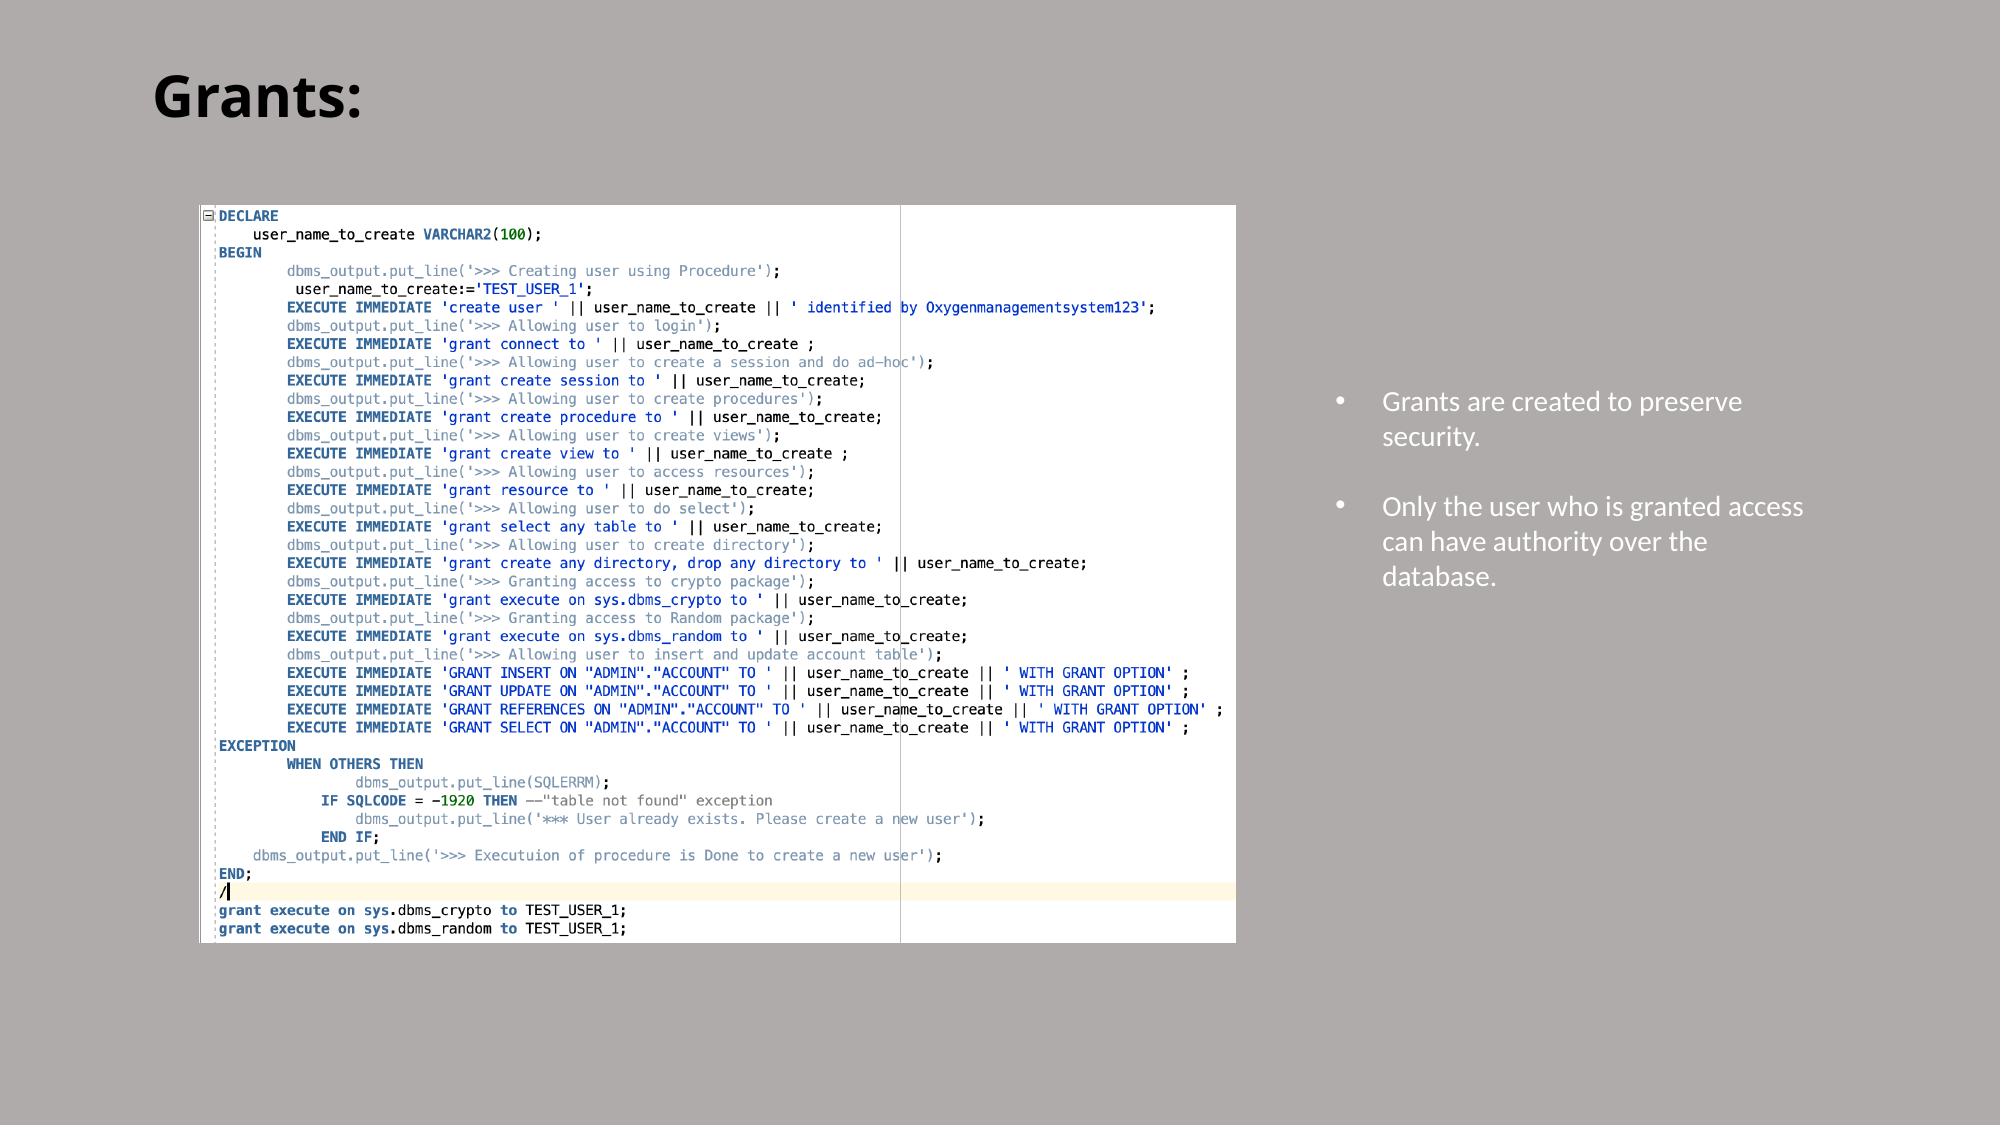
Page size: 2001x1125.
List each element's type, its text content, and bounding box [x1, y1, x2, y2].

title Grants: [137, 59, 449, 138]
text_box Grants are created to preserve security. Only the user who is granted access can have authority over the database. [1320, 374, 1827, 600]
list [199, 205, 1236, 943]
